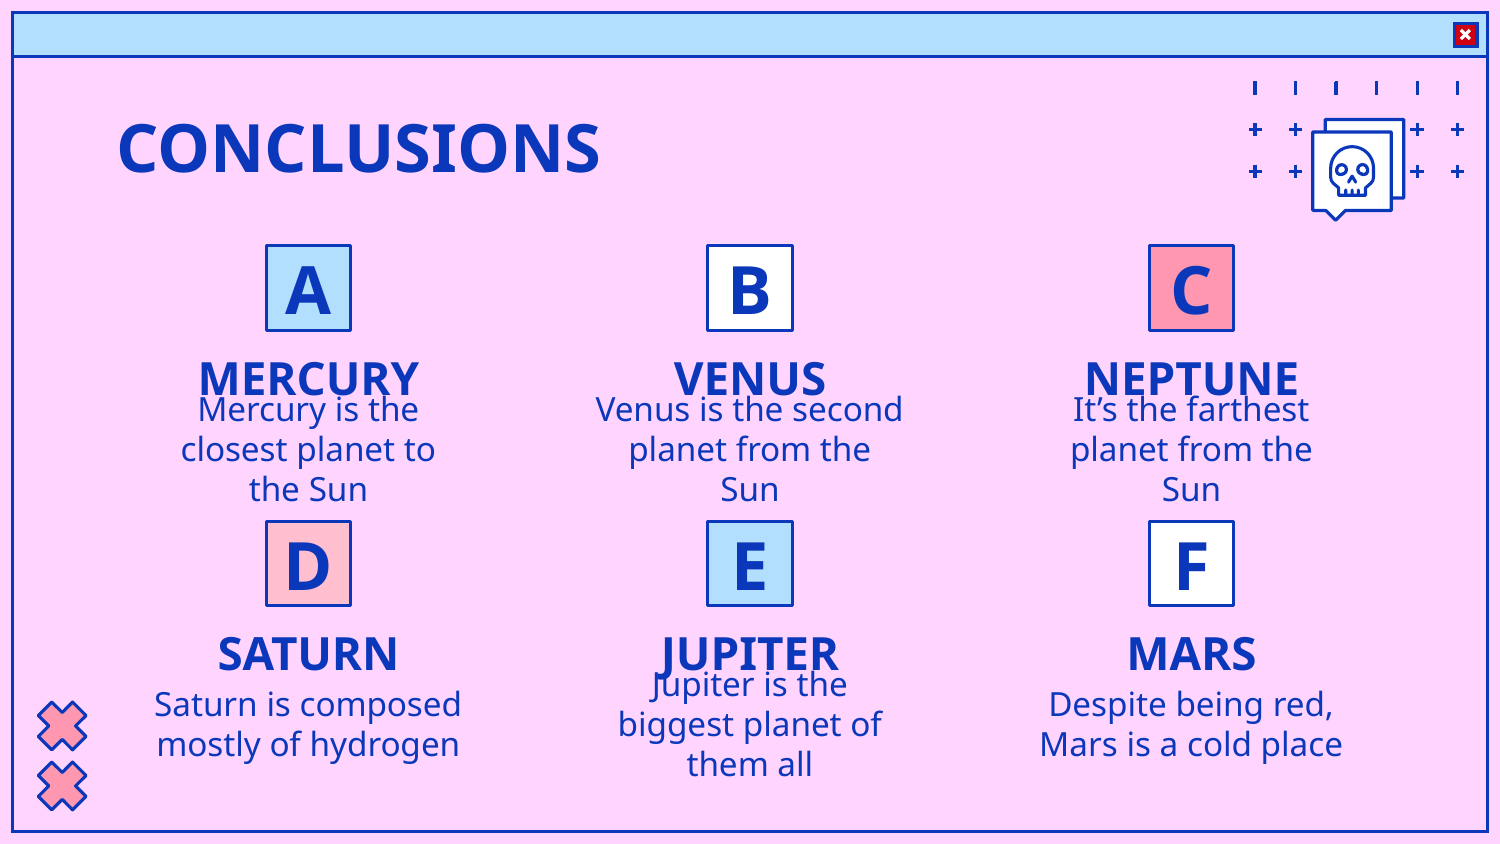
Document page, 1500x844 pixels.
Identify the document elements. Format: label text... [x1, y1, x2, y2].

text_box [38, 701, 87, 811]
subtitle Mercury is the closest planet to the Sun [138, 397, 479, 499]
text_box [707, 245, 793, 257]
title CONCLUSIONS [101, 91, 1250, 189]
text_box [1149, 245, 1234, 257]
subtitle Saturn is composed mostly of hydrogen [138, 684, 479, 774]
text_box [266, 245, 351, 257]
title C [1118, 257, 1265, 319]
text_box [707, 594, 793, 606]
text_box [266, 521, 351, 533]
title D [235, 533, 382, 594]
text_box [707, 319, 793, 331]
subtitle Despite being red, Mars is a cold place [1021, 673, 1362, 774]
title E [677, 533, 823, 594]
text_box [266, 594, 351, 606]
subtitle MARS [1021, 622, 1362, 673]
subtitle NEPTUNE [1021, 346, 1362, 397]
title F [1118, 533, 1265, 594]
text_box [707, 521, 793, 533]
text_box [1149, 594, 1234, 606]
title B [677, 257, 823, 319]
subtitle It’s the farthest planet from the Sun [1021, 397, 1362, 499]
subtitle Venus is the second planet from the Sun [580, 397, 920, 499]
text_box [266, 319, 351, 331]
title A [235, 257, 382, 319]
subtitle Jupiter is the biggest planet of them all [580, 673, 920, 774]
subtitle SATURN [138, 622, 479, 684]
subtitle VENUS [580, 346, 920, 397]
text_box [1149, 319, 1234, 331]
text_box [1312, 119, 1405, 211]
subtitle JUPITER [580, 622, 920, 673]
subtitle MERCURY [138, 346, 479, 397]
text_box [1149, 521, 1234, 533]
